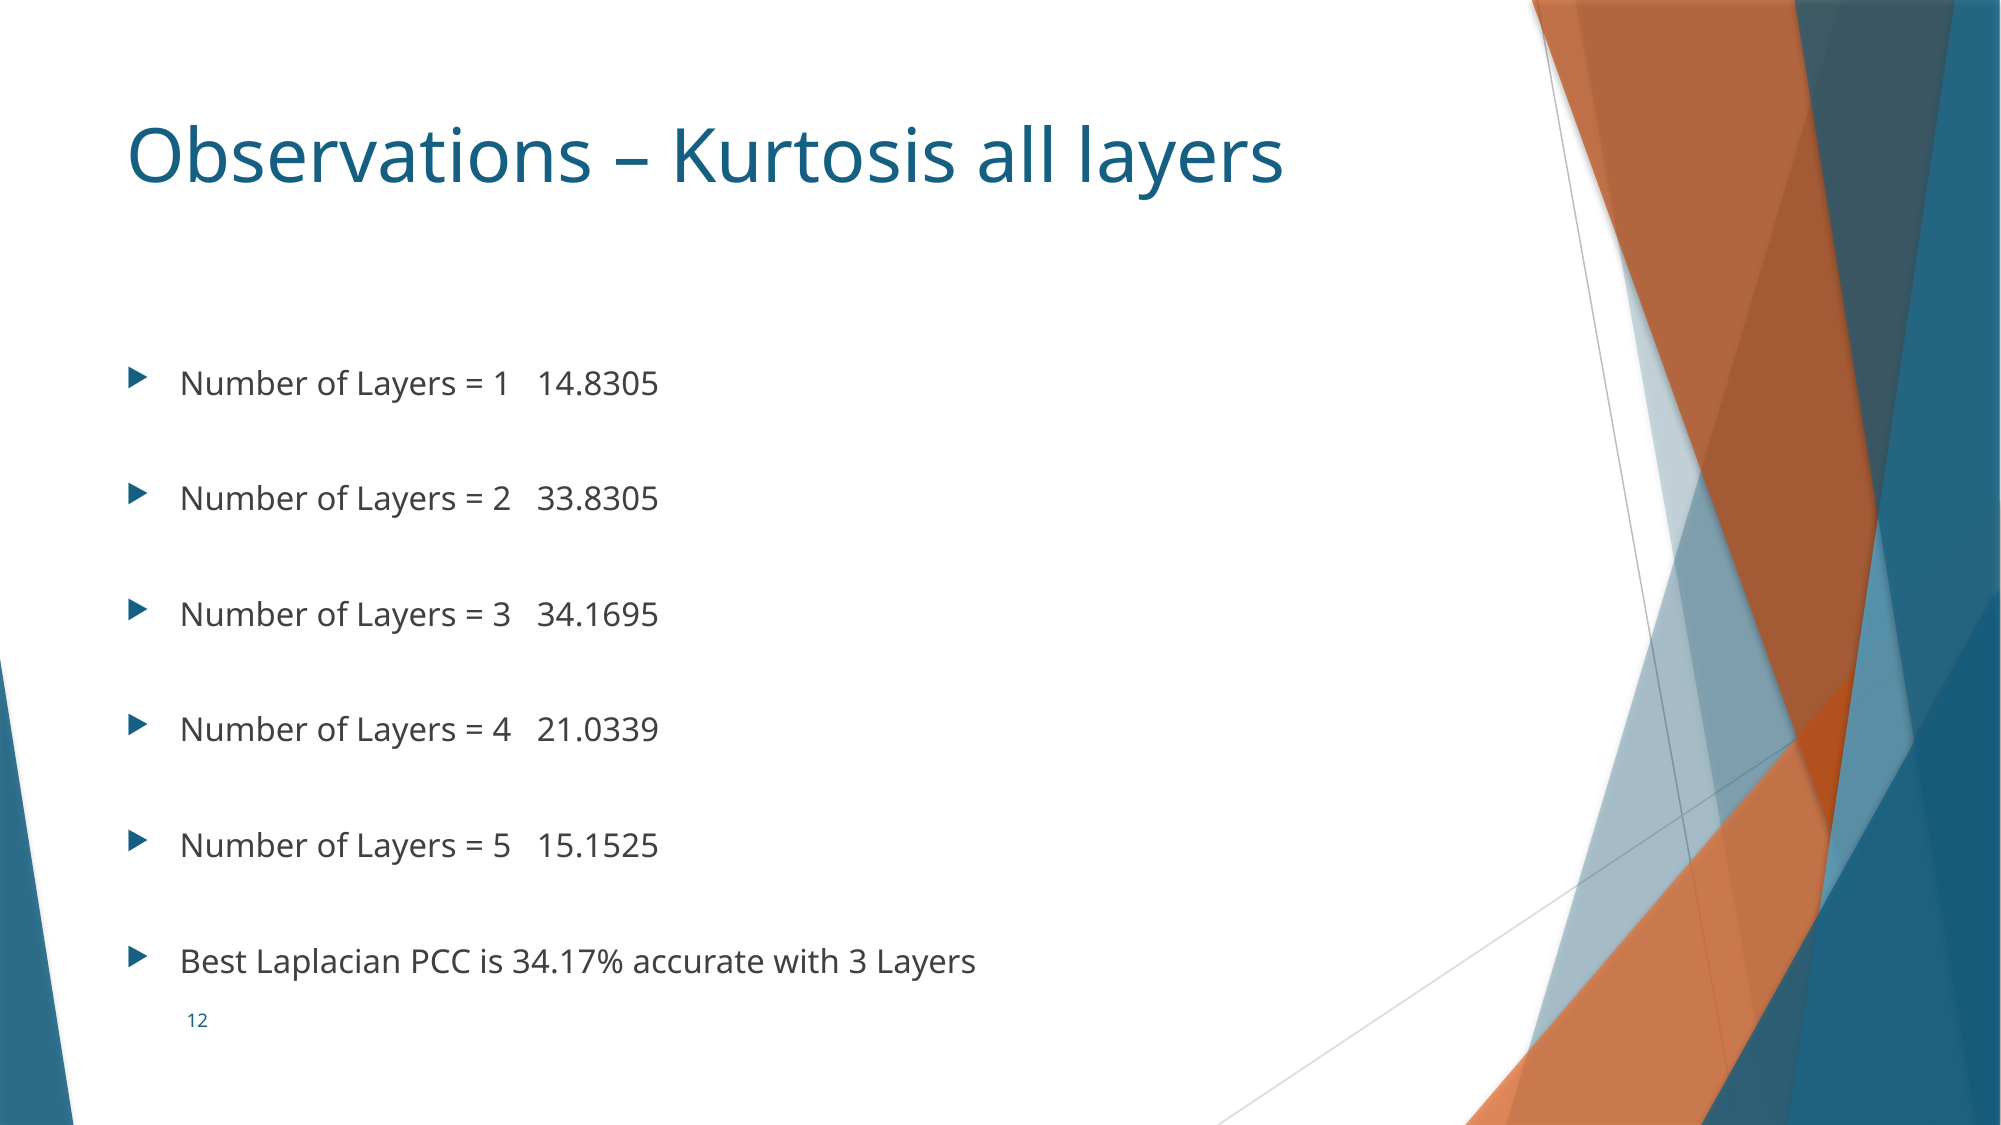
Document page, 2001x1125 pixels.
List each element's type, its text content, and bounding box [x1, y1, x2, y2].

list Number of Layers = 1 14.8305 Number of Layers = 2 33.8305 Number of Layers = 3 34.1695 Number of Layers = 4 21.0339 Number of Layers = 5 15.1525 Best Laplacian PCC is 34.17% accurate with 3 Layers [111, 354, 1522, 992]
slide_number 12 [111, 991, 224, 1051]
title Observations – Kurtosis all layers [111, 99, 1522, 317]
